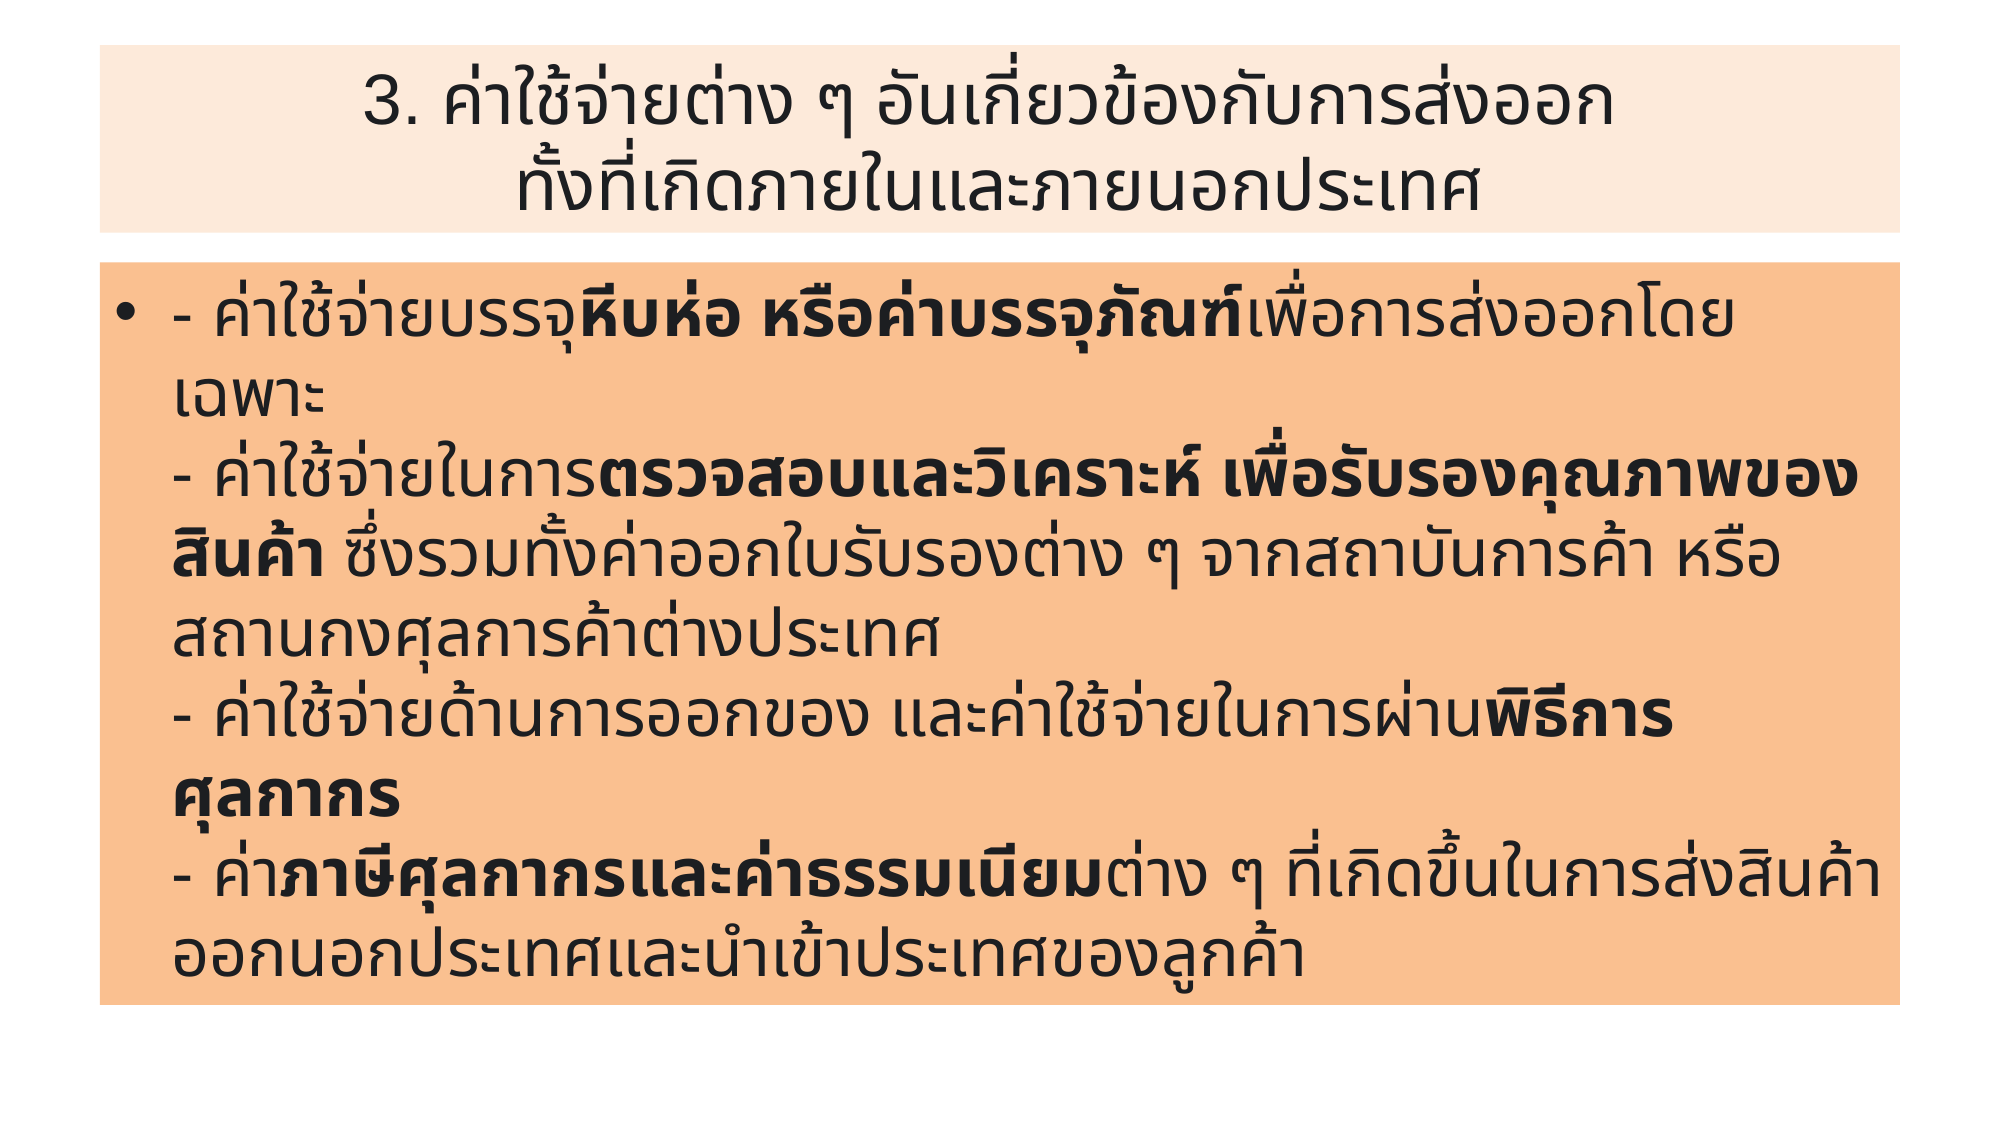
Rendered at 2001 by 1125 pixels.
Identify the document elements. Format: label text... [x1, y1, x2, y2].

list - ค่าใช้จ่ายบรรจุหีบห่อ หรือค่าบรรจุภัณฑ์เพื่อการส่งออกโดยเฉพาะ - ค่าใช้จ่ายในการตรวจสอบและวิเคราะห์ เพื่อรับรองคุณภาพของสินค้า ซึ่งรวมทั้งค่าออกใบรับรองต่าง ๆ จากสถาบันการค้า หรือสถานกงศุลการค้าต่างประเทศ - ค่าใช้จ่ายด้านการออกของ และค่าใช้จ่ายในการผ่านพิธีการศุลกากร - ค่าภาษีศุลกากรและค่าธรรมเนียมต่าง ๆ ที่เกิดขึ้นในการส่งสินค้าออกนอกประเทศและนำเข้าประเทศของลูกค้า [99, 262, 1900, 1005]
title 3. ค่าใช้จ่ายต่าง ๆ อันเกี่ยวข้องกับการส่งออก ทั้งที่เกิดภายในและภายนอกประเทศ [99, 45, 1900, 233]
